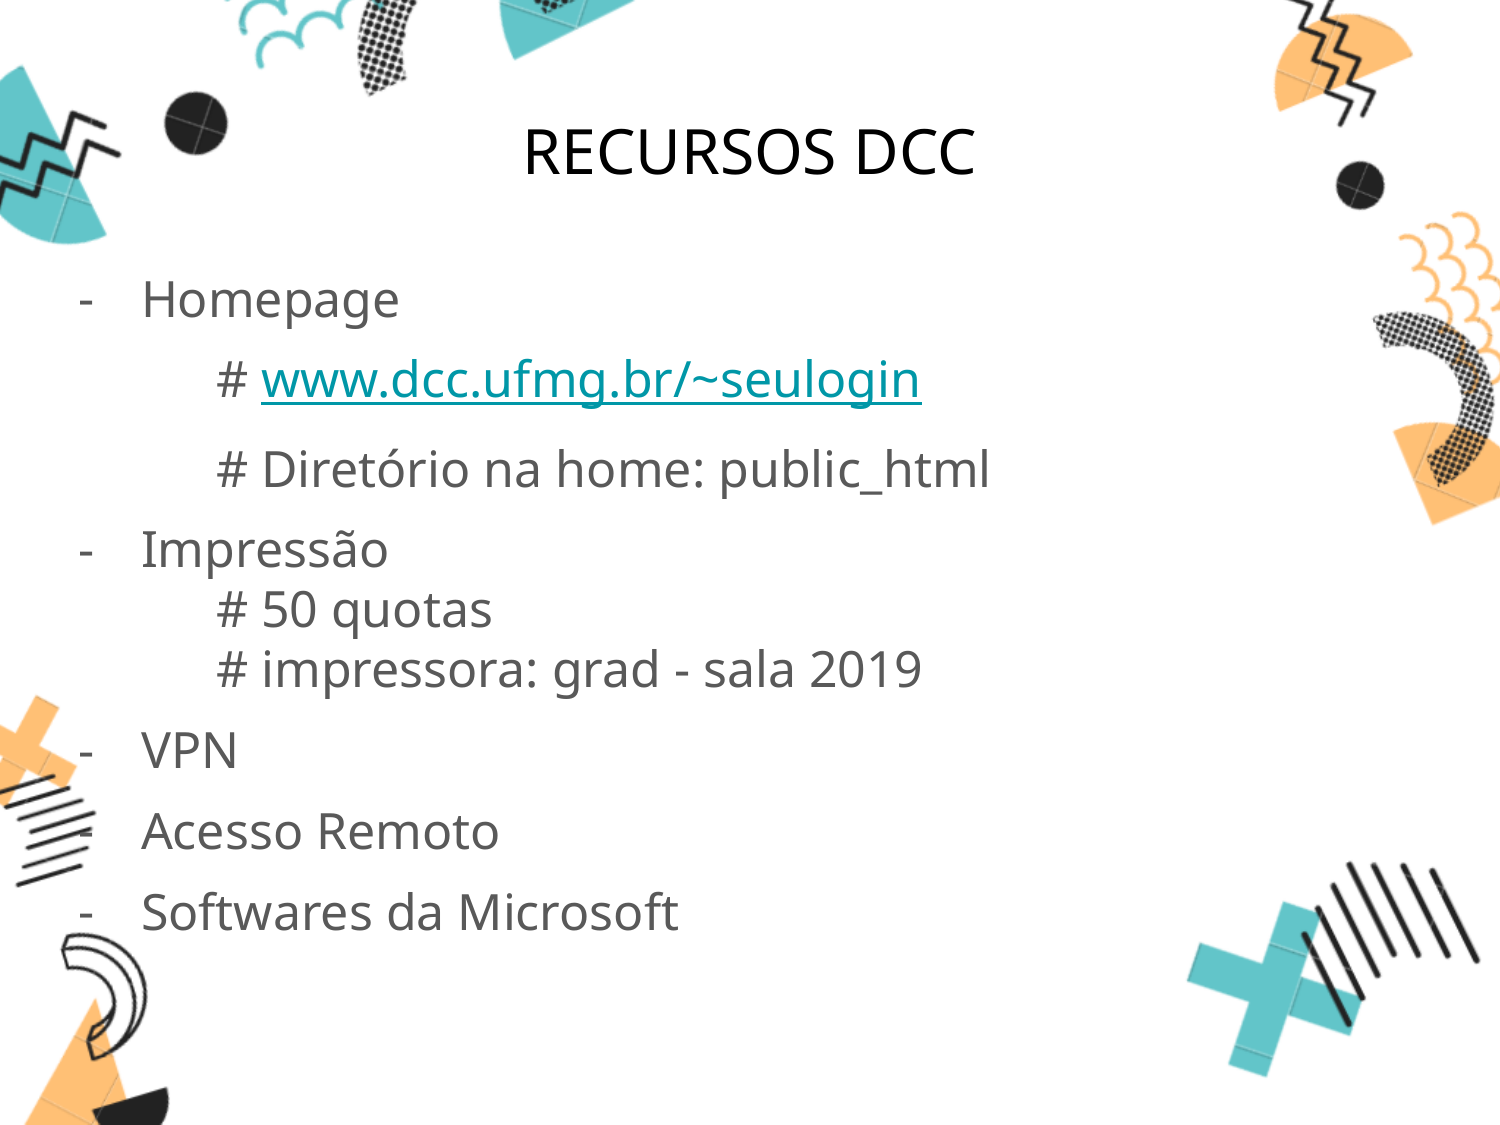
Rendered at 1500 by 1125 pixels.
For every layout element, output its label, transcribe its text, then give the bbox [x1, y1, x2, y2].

picture [0, 0, 1500, 1125]
list Homepage # www.dcc.ufmg.br/~seulogin # Diretório na home: public_html Impressão # 50 quotas # impressora: grad - sala 2019 VPN Acesso Remoto Softwares da Microsoft [51, 252, 1449, 1000]
title RECURSOS DCC [51, 97, 1449, 223]
